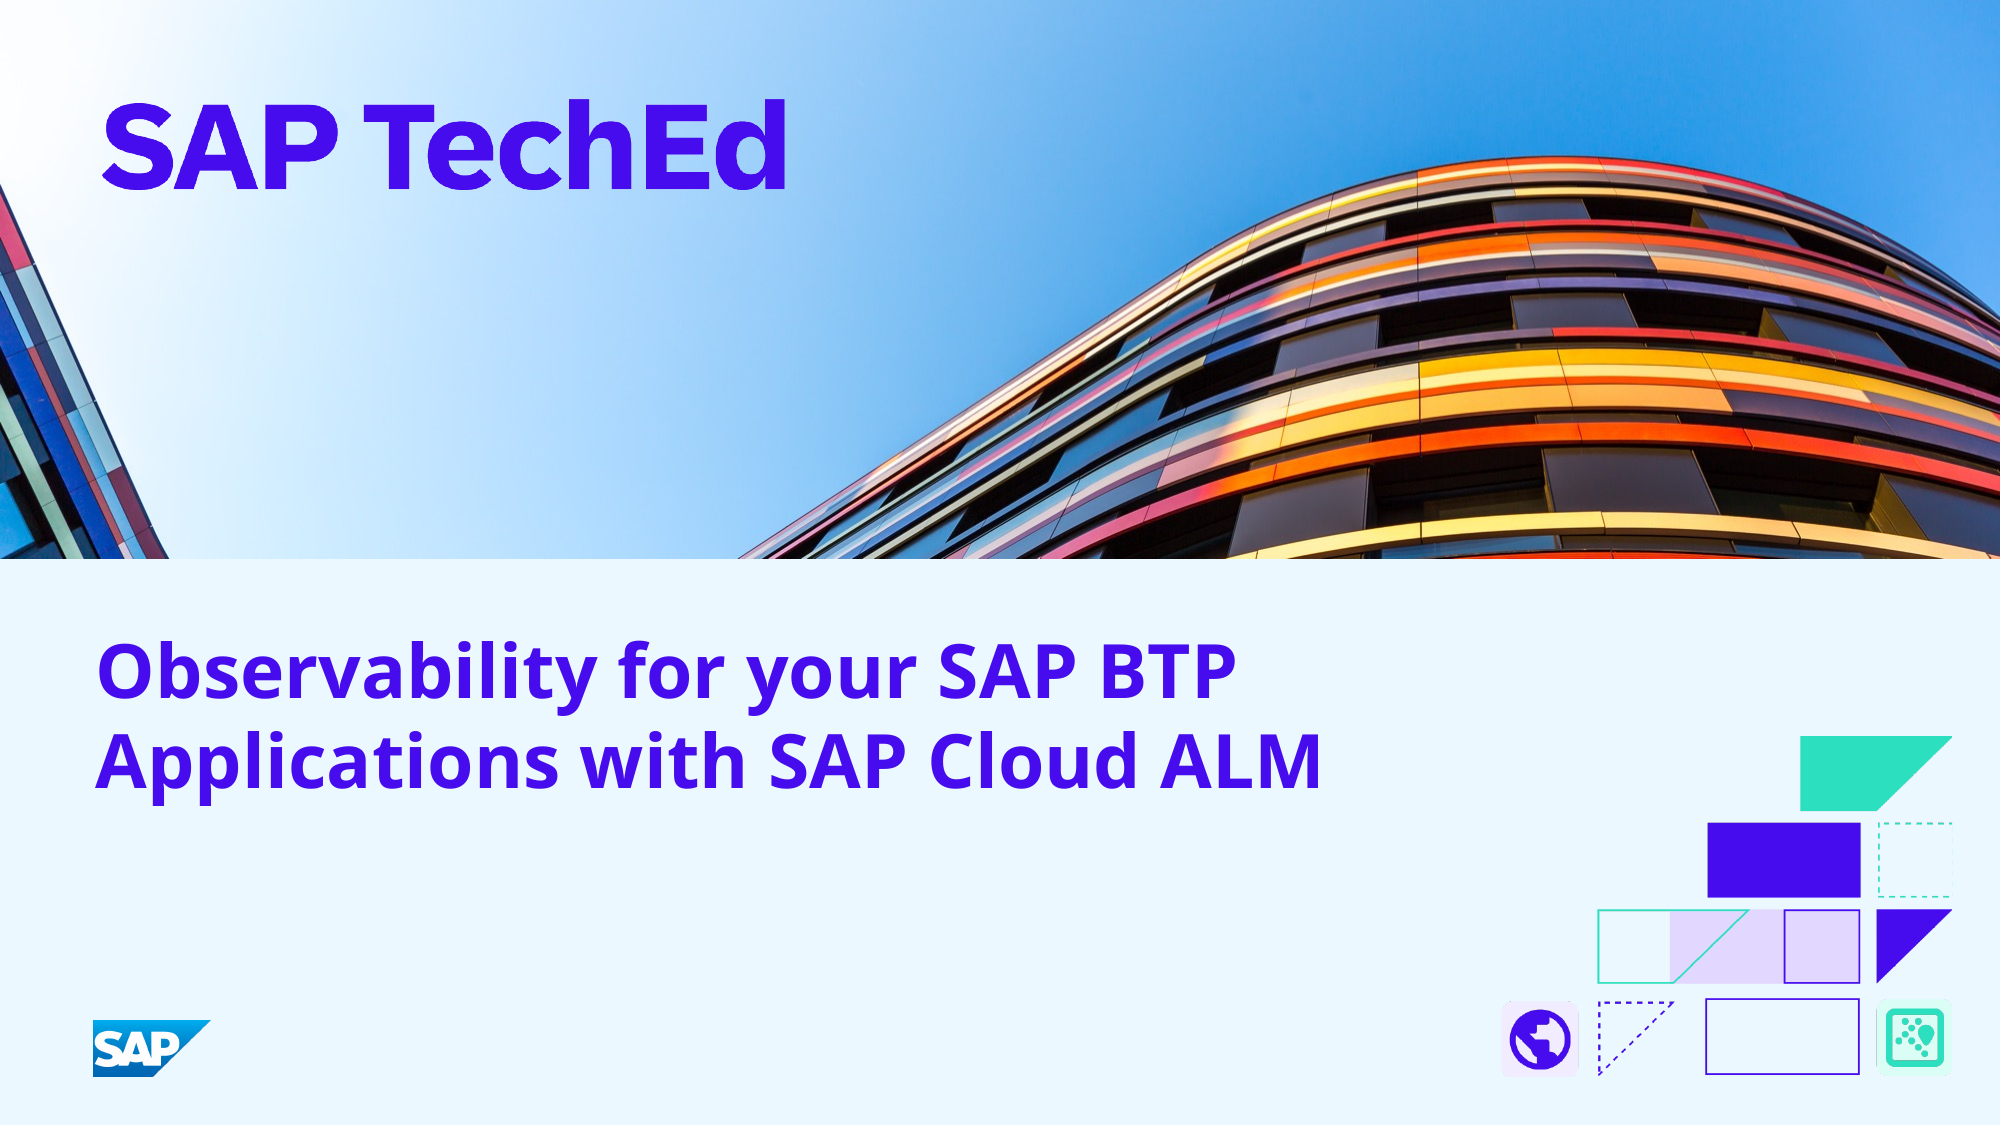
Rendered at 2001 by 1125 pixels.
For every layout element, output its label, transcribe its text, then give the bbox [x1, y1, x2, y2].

picture [0, 0, 2000, 559]
title Observability for your SAP BTP Applications with SAP Cloud ALM [95, 623, 1596, 715]
picture [93, 1020, 212, 1077]
